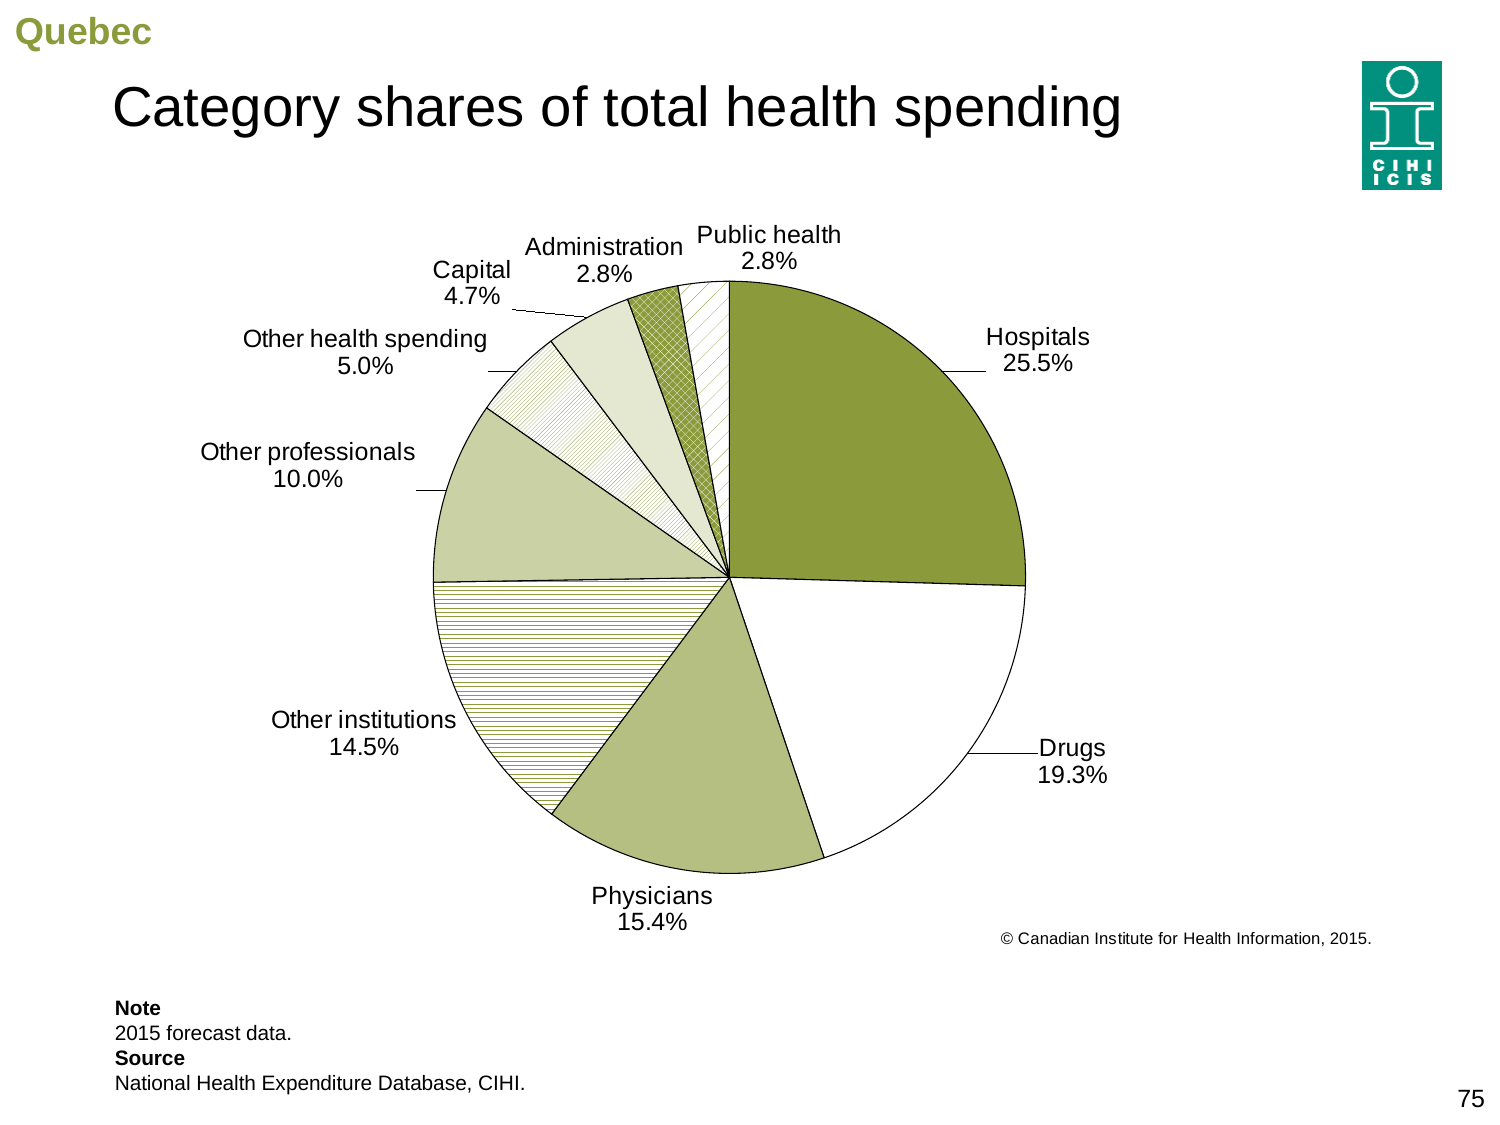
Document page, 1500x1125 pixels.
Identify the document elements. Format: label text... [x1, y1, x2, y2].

text_box Quebec [0, 0, 514, 62]
picture [1362, 61, 1442, 190]
chart [87, 212, 1388, 951]
slide_number 75 [1337, 1074, 1500, 1125]
text_box Note 2015 forecast data. Source National Health Expenditure Database, CIHI. [99, 987, 675, 1103]
title Category shares of total health spending [97, 63, 1350, 210]
